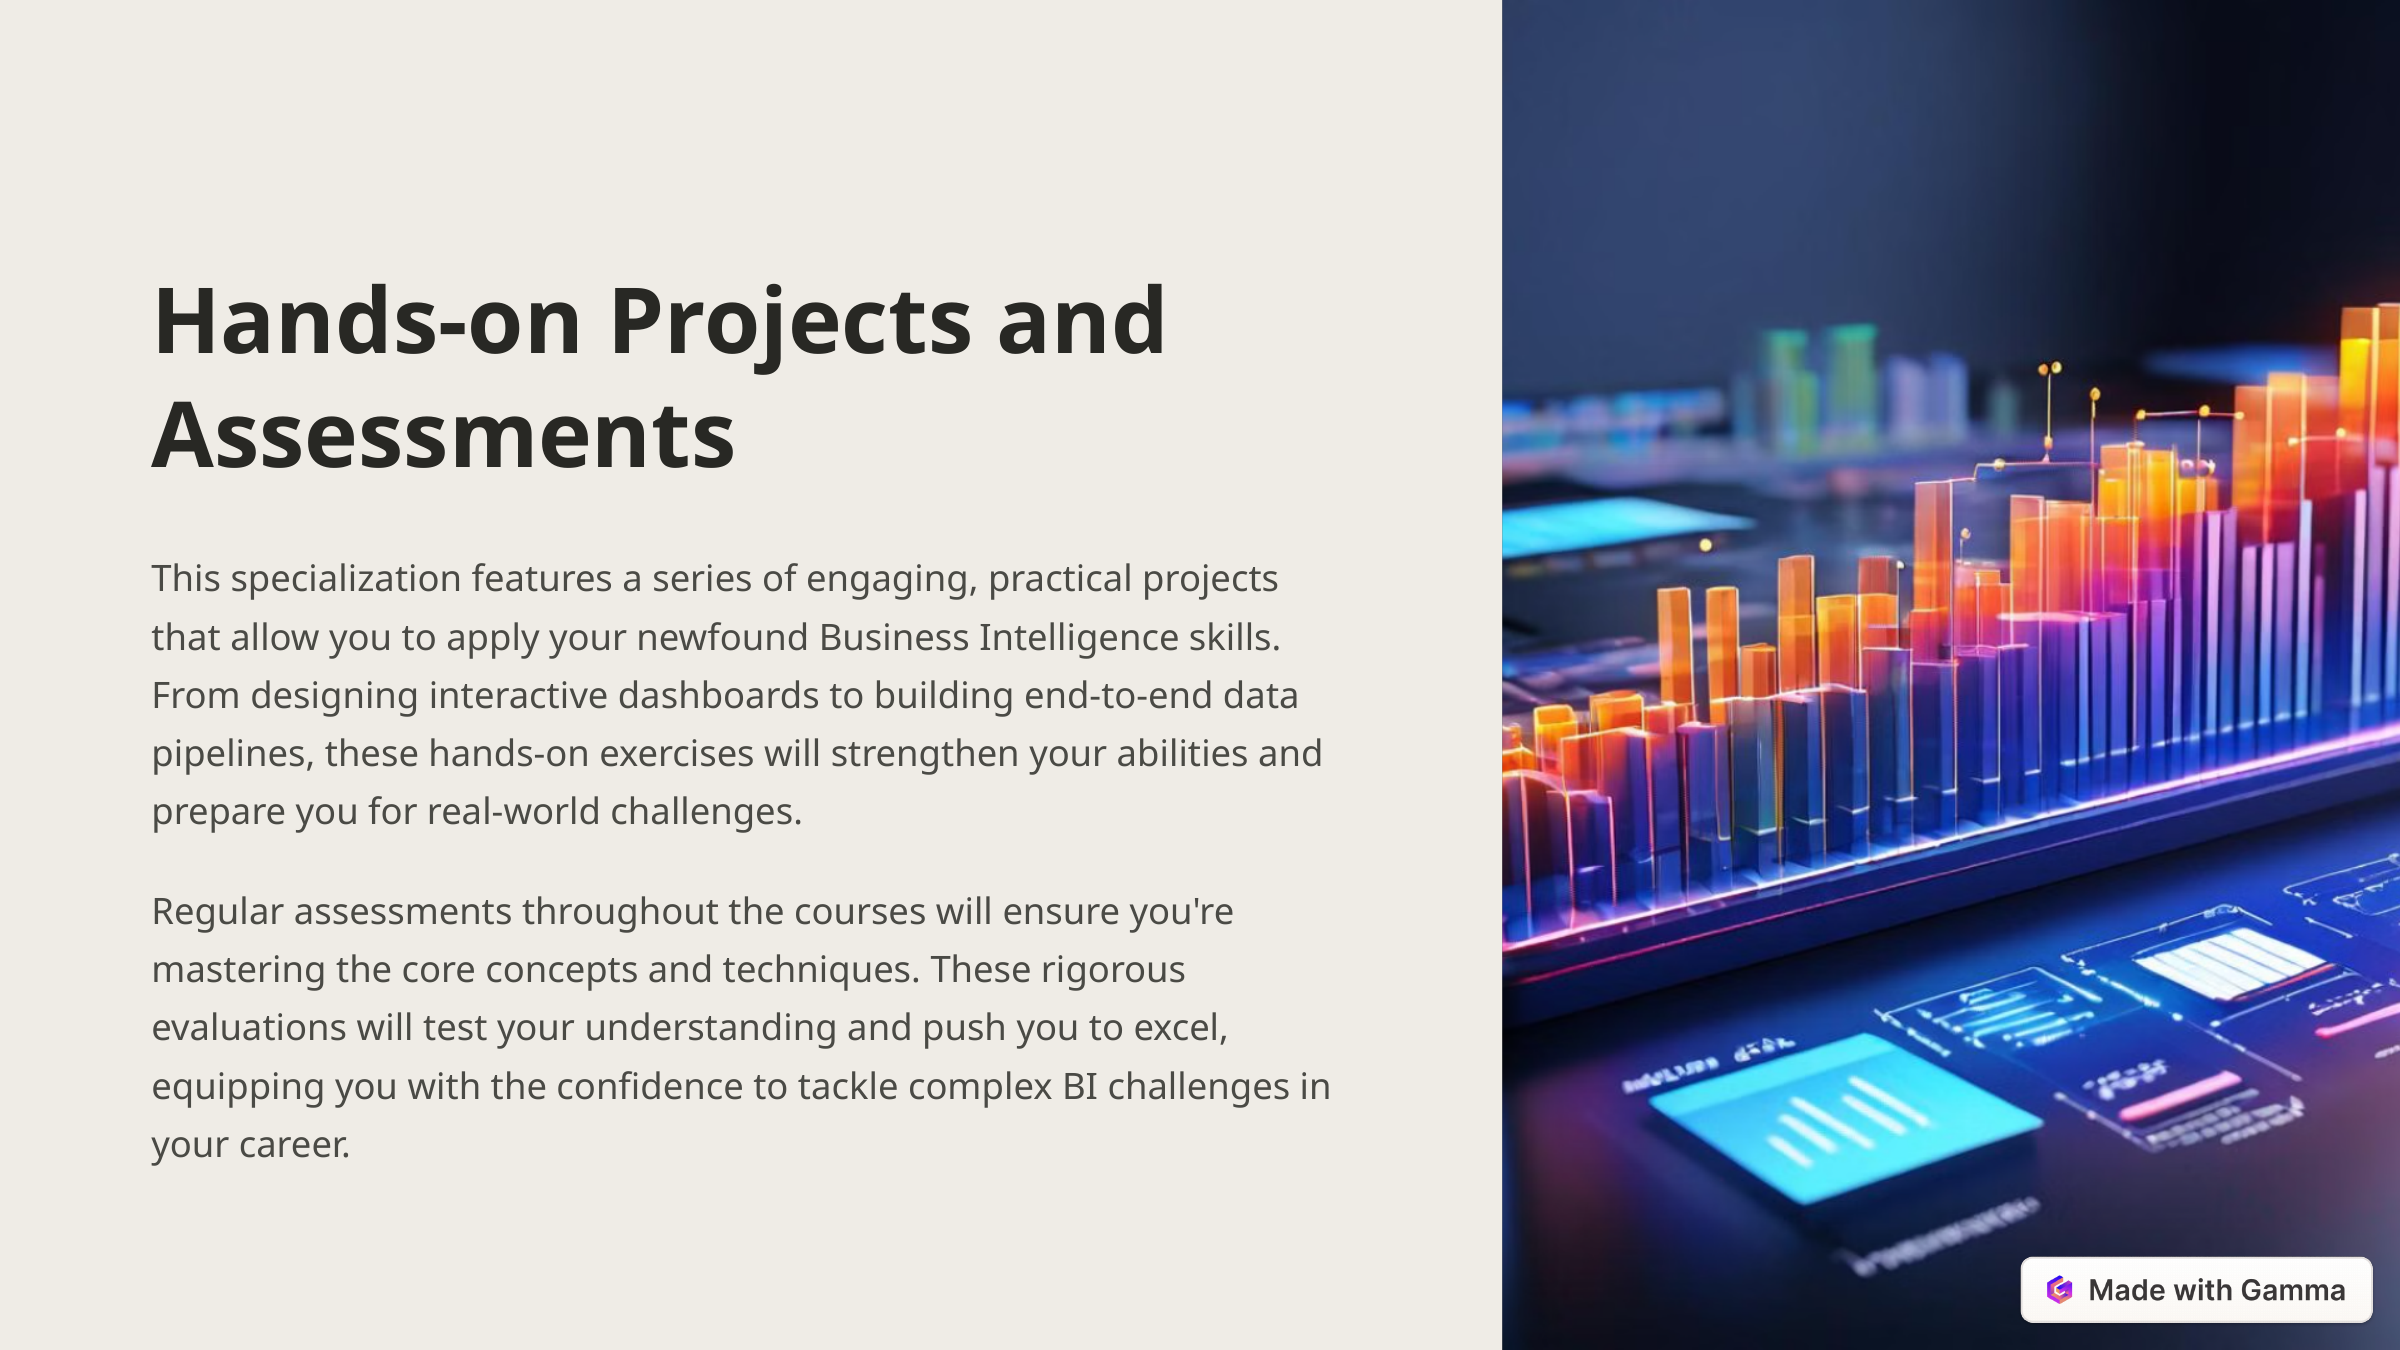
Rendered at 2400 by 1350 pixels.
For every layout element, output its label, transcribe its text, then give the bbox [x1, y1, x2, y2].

text_box [0, 0, 1501, 1350]
picture [1501, 0, 2400, 1350]
text_box Hands-on Projects and Assessments [136, 250, 1364, 479]
text_box Regular assessments throughout the courses will ensure you're mastering the core concepts and techniques. These rigorous evaluations will test your understanding and push you to excel, equipping you with the confidence to tackle complex BI challenges in your career. [136, 865, 1364, 1100]
text_box This specialization features a series of engaging, practical projects that allow you to apply your newfound Business Intelligence skills. From designing interactive dashboards to building end-to-end data pipelines, these hands-on exercises will strengthen your abilities and prepare you for real-world challenges. [136, 533, 1364, 825]
